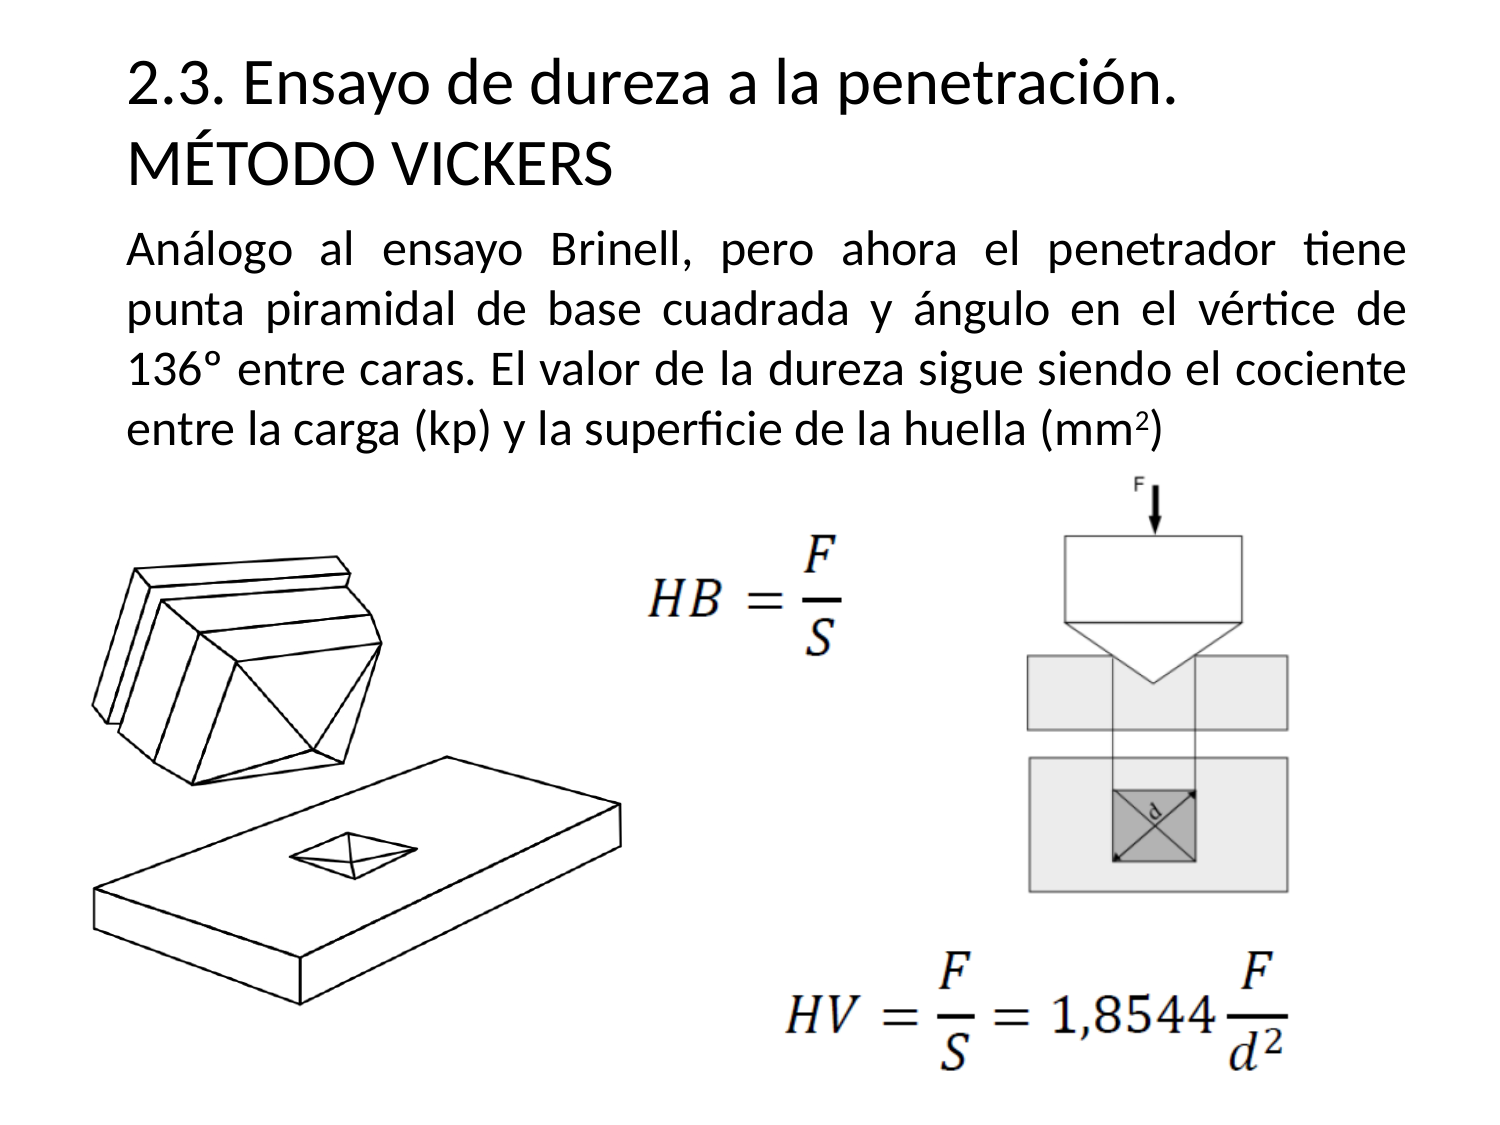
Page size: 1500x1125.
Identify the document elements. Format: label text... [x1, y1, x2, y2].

text_box Análogo al ensayo Brinell, pero ahora el penetrador tiene punta piramidal de base cuadrada y ángulo en el vértice de 136º entre caras. El valor de la dureza sigue siendo el cociente entre la carga (kp) y la superficie de la huella (mm2) [112, 208, 1424, 463]
picture [997, 464, 1314, 906]
text_box 2.3. Ensayo de dureza a la penetración. MÉTODO VICKERS [112, 30, 1424, 206]
picture [68, 532, 856, 1013]
picture [773, 928, 1329, 1097]
